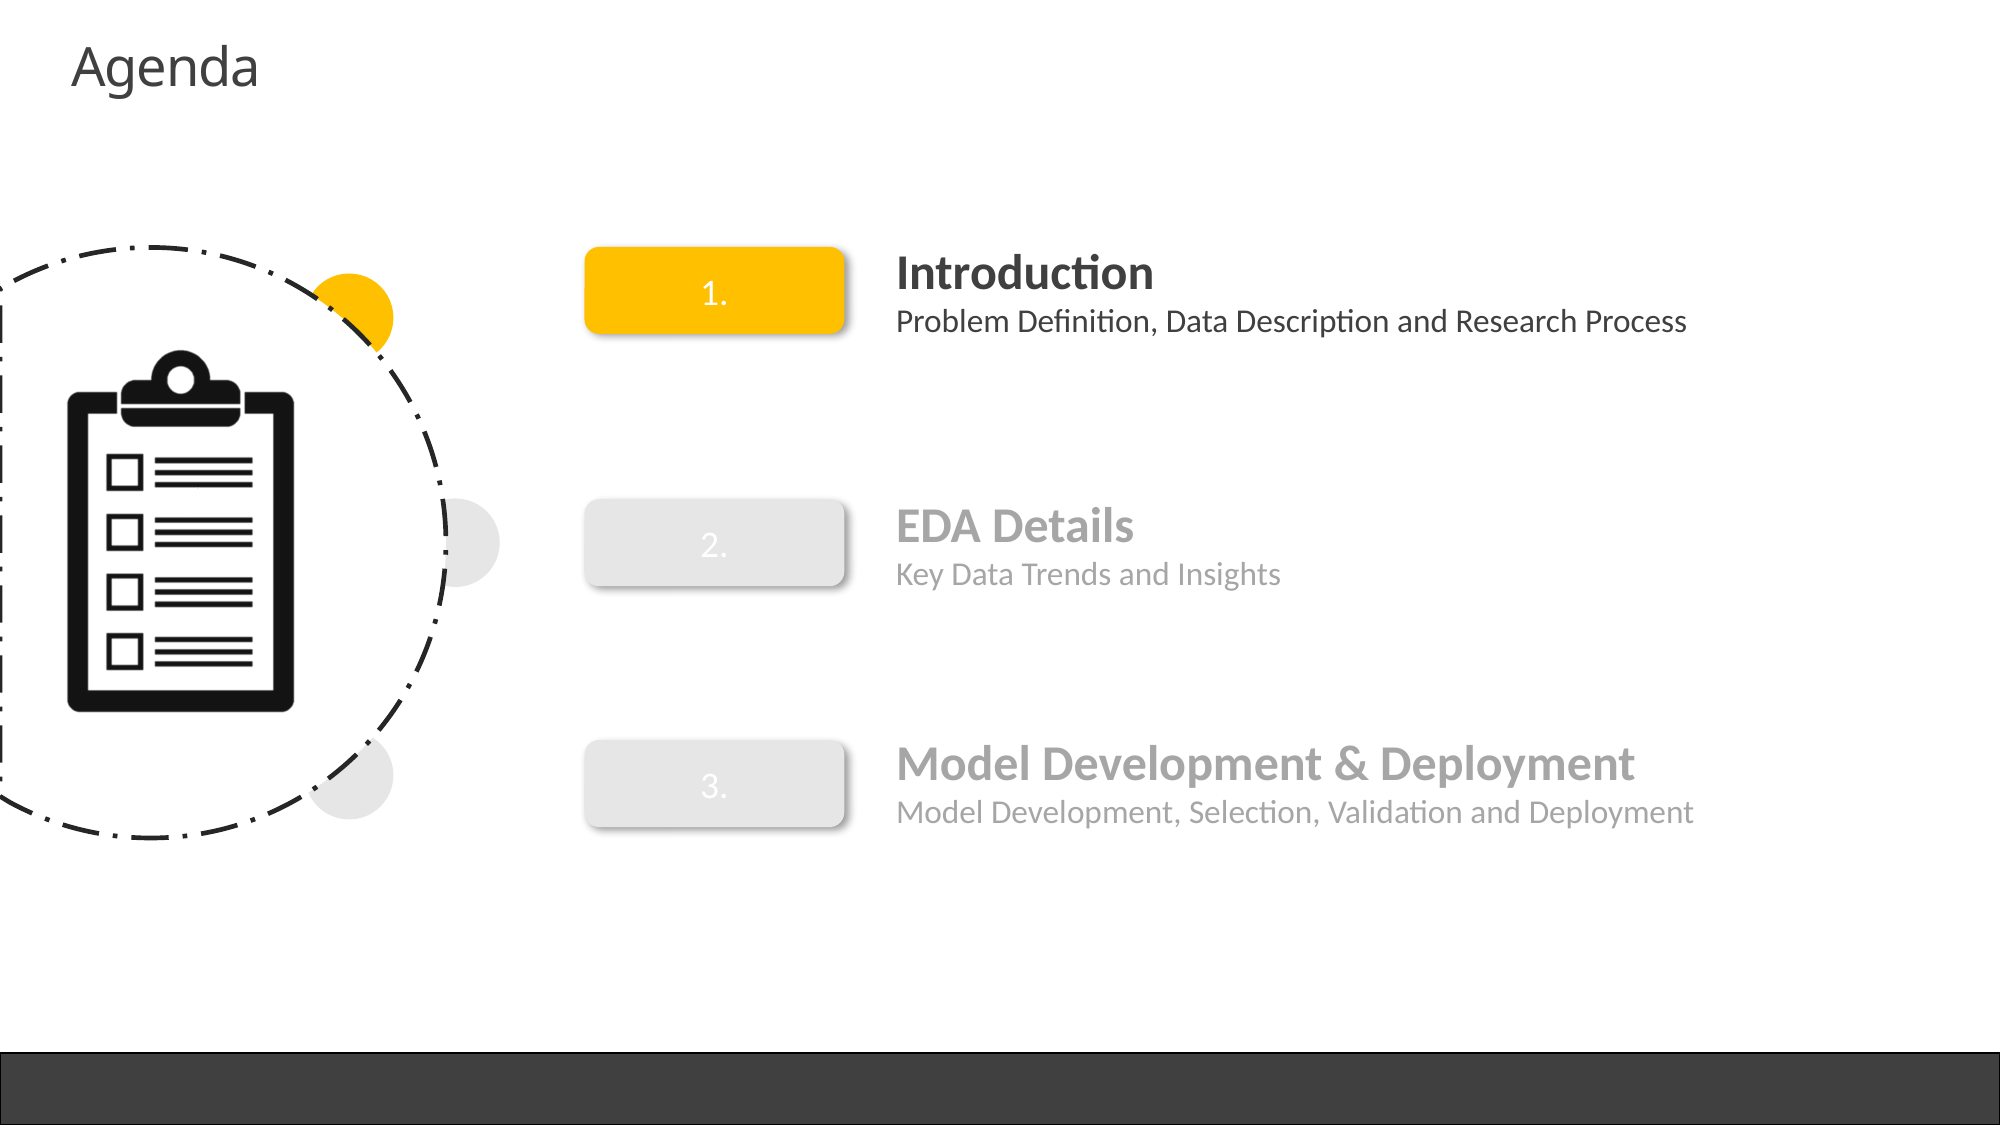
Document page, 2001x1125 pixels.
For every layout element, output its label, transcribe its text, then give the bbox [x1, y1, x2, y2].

text_box EDA Details Key Data Trends and Insights [881, 485, 1743, 600]
text_box [311, 272, 395, 349]
text_box 2. [583, 498, 846, 588]
text_box [443, 497, 501, 589]
picture [0, 330, 382, 724]
text_box [0, 359, 447, 840]
text_box [0, 1052, 2000, 1125]
text_box [0, 246, 357, 330]
text_box Model Development & Deployment Model Development, Selection, Validation and Deployment [881, 722, 1743, 838]
text_box [307, 738, 395, 821]
text_box 3. [583, 738, 846, 829]
text_box Introduction Problem Definition, Data Description and Research Process [881, 232, 1743, 347]
text_box Agenda [56, 32, 1707, 106]
text_box 1. [583, 245, 846, 335]
